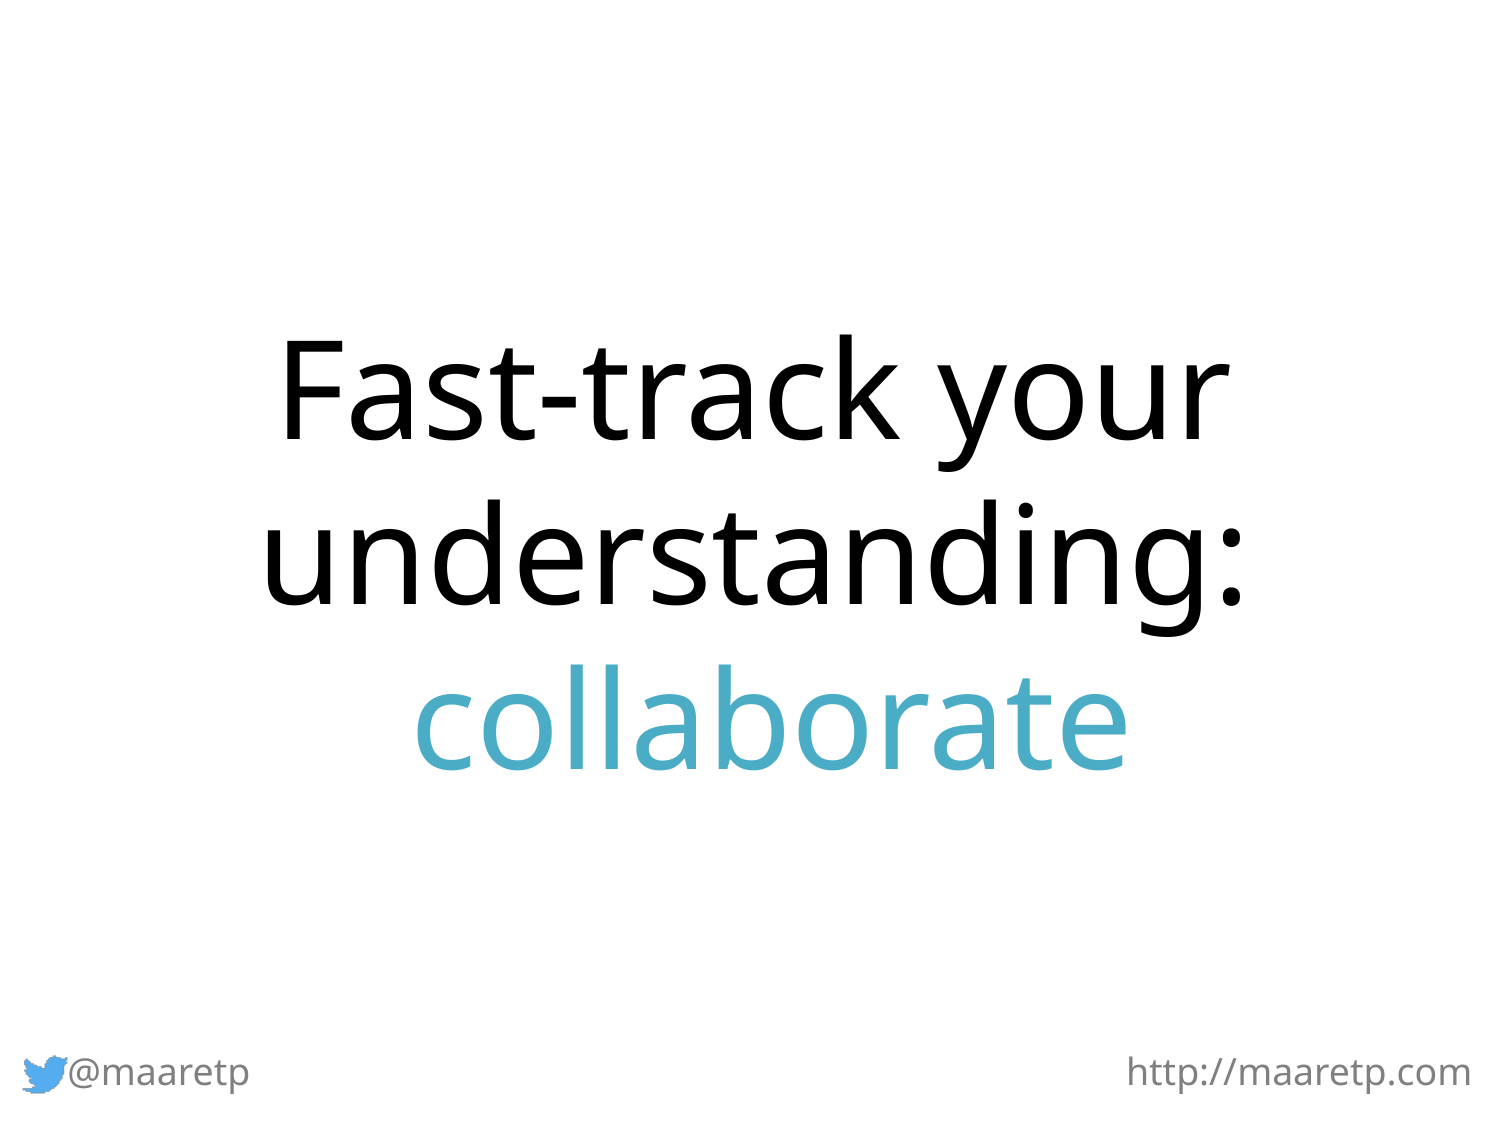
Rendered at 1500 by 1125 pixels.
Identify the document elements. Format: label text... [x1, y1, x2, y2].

picture [12, 1042, 80, 1109]
text_box Fast-track your understanding: collaborate [242, 294, 1301, 804]
